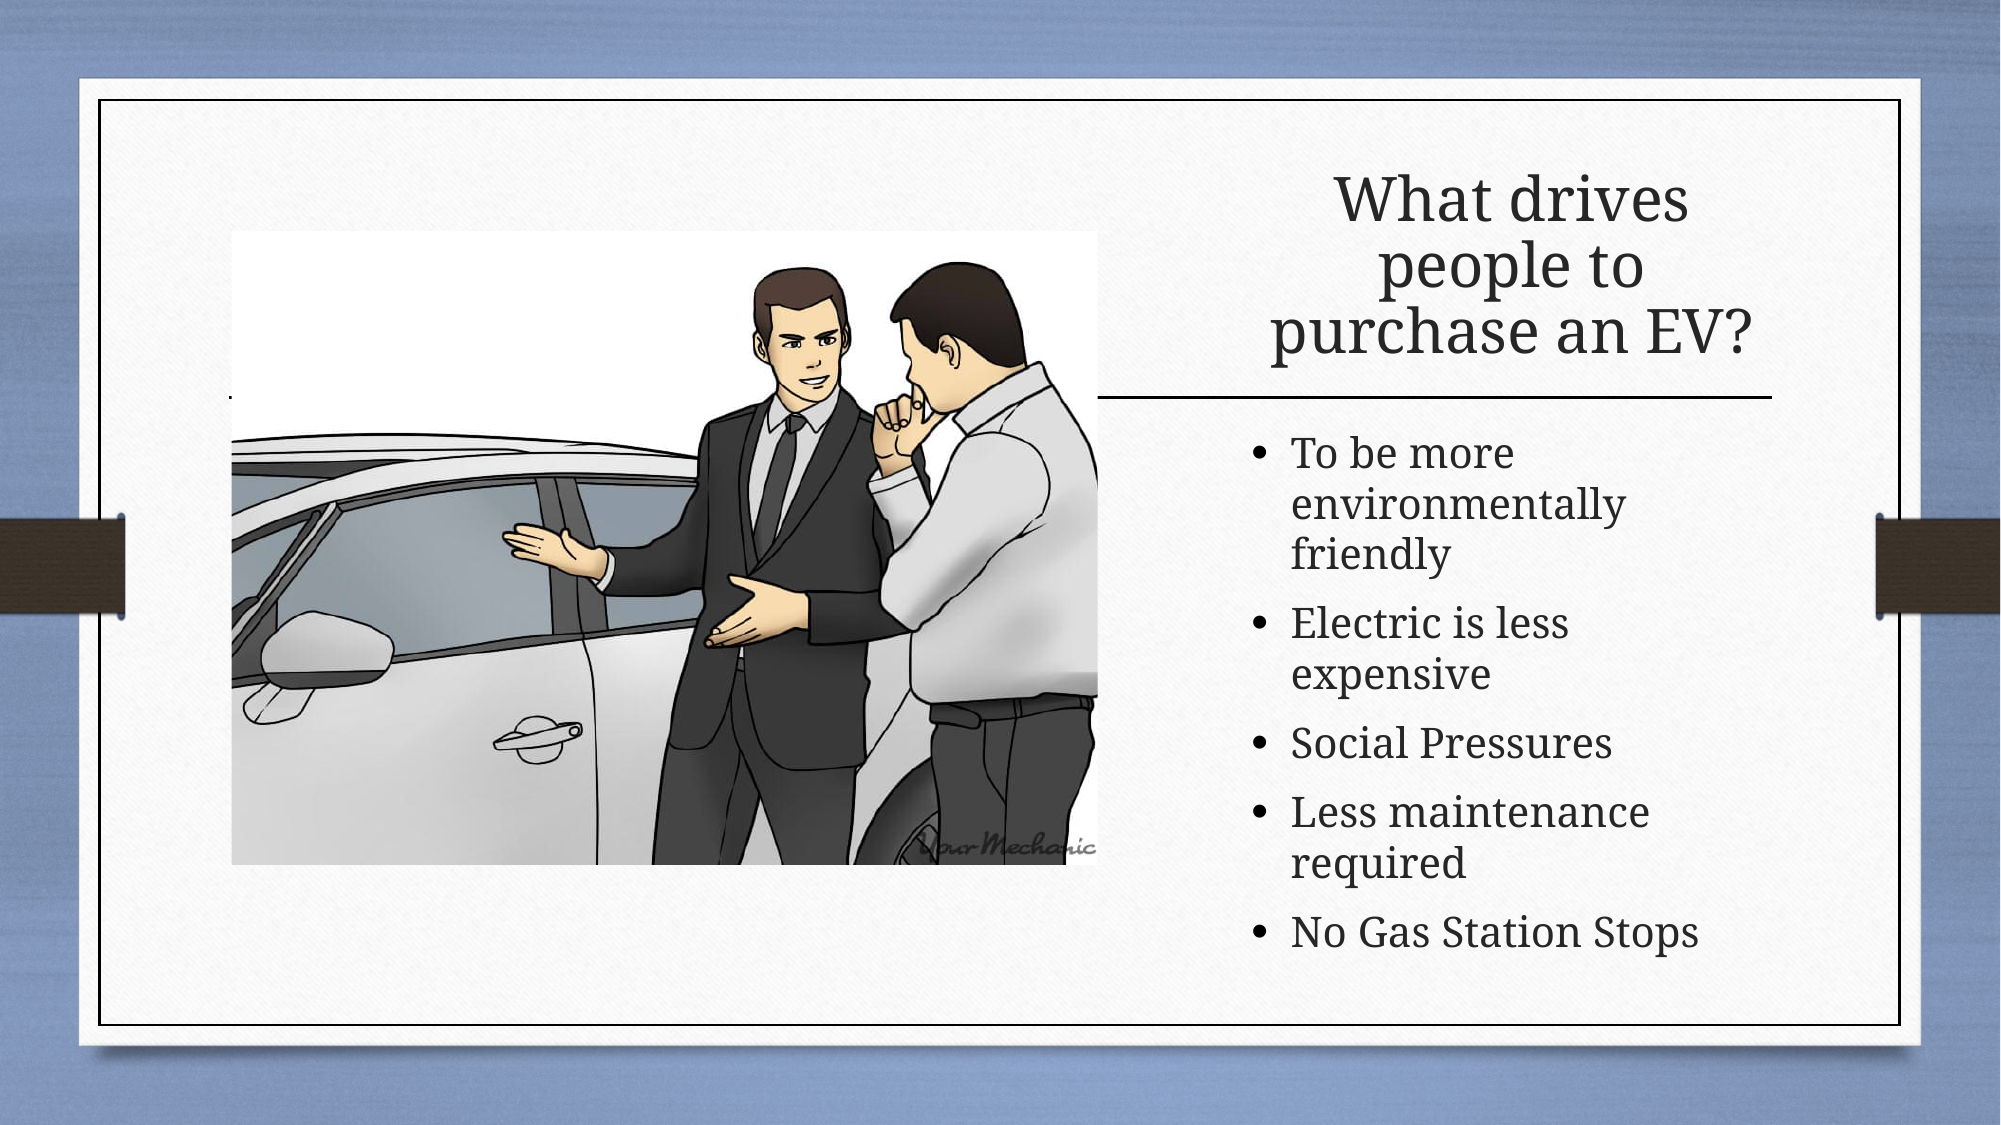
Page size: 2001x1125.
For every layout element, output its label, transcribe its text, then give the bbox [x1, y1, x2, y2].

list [231, 231, 1098, 865]
picture [0, 0, 2001, 1125]
title What drives people to purchase an EV? [1236, 161, 1788, 375]
list To be more environmentally friendly Electric is less expensive Social Pressures Less maintenance required No Gas Station Stops [1236, 419, 1788, 964]
